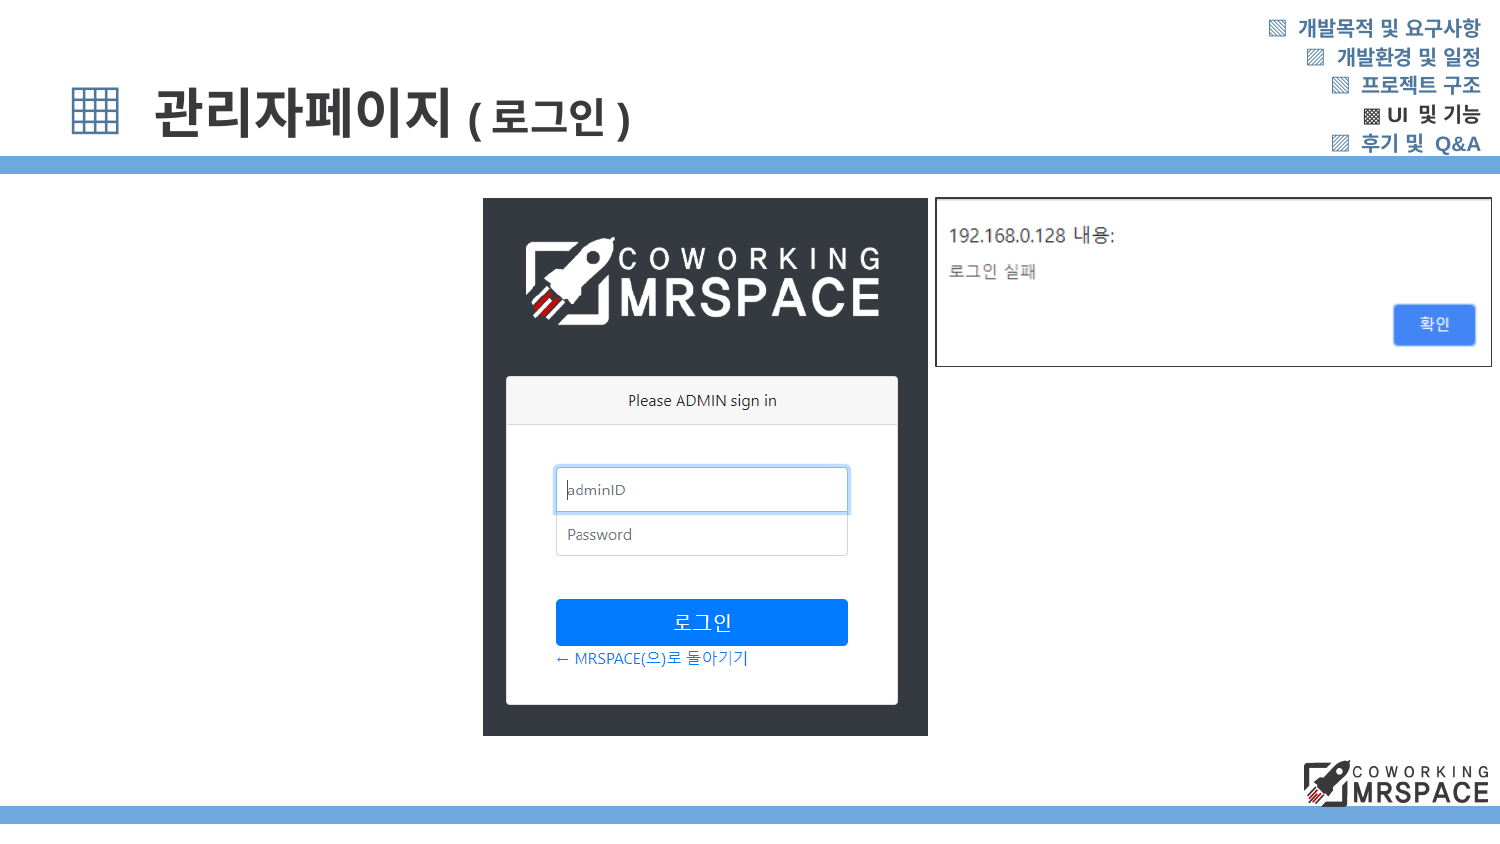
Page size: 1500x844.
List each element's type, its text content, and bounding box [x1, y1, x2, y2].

text_box ▧ 개발목적 및 요구사항 ▨ 개발환경 및 일정 ▧ 프로젝트 구조 ▩ UI 및 기능 ▨ 후기 및 Q&A [999, 0, 1497, 167]
title ▦ 관리자페이지(로그인) [51, 60, 999, 155]
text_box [0, 760, 1500, 824]
picture [936, 198, 1491, 366]
text_box [0, 157, 1500, 174]
picture [483, 198, 928, 736]
